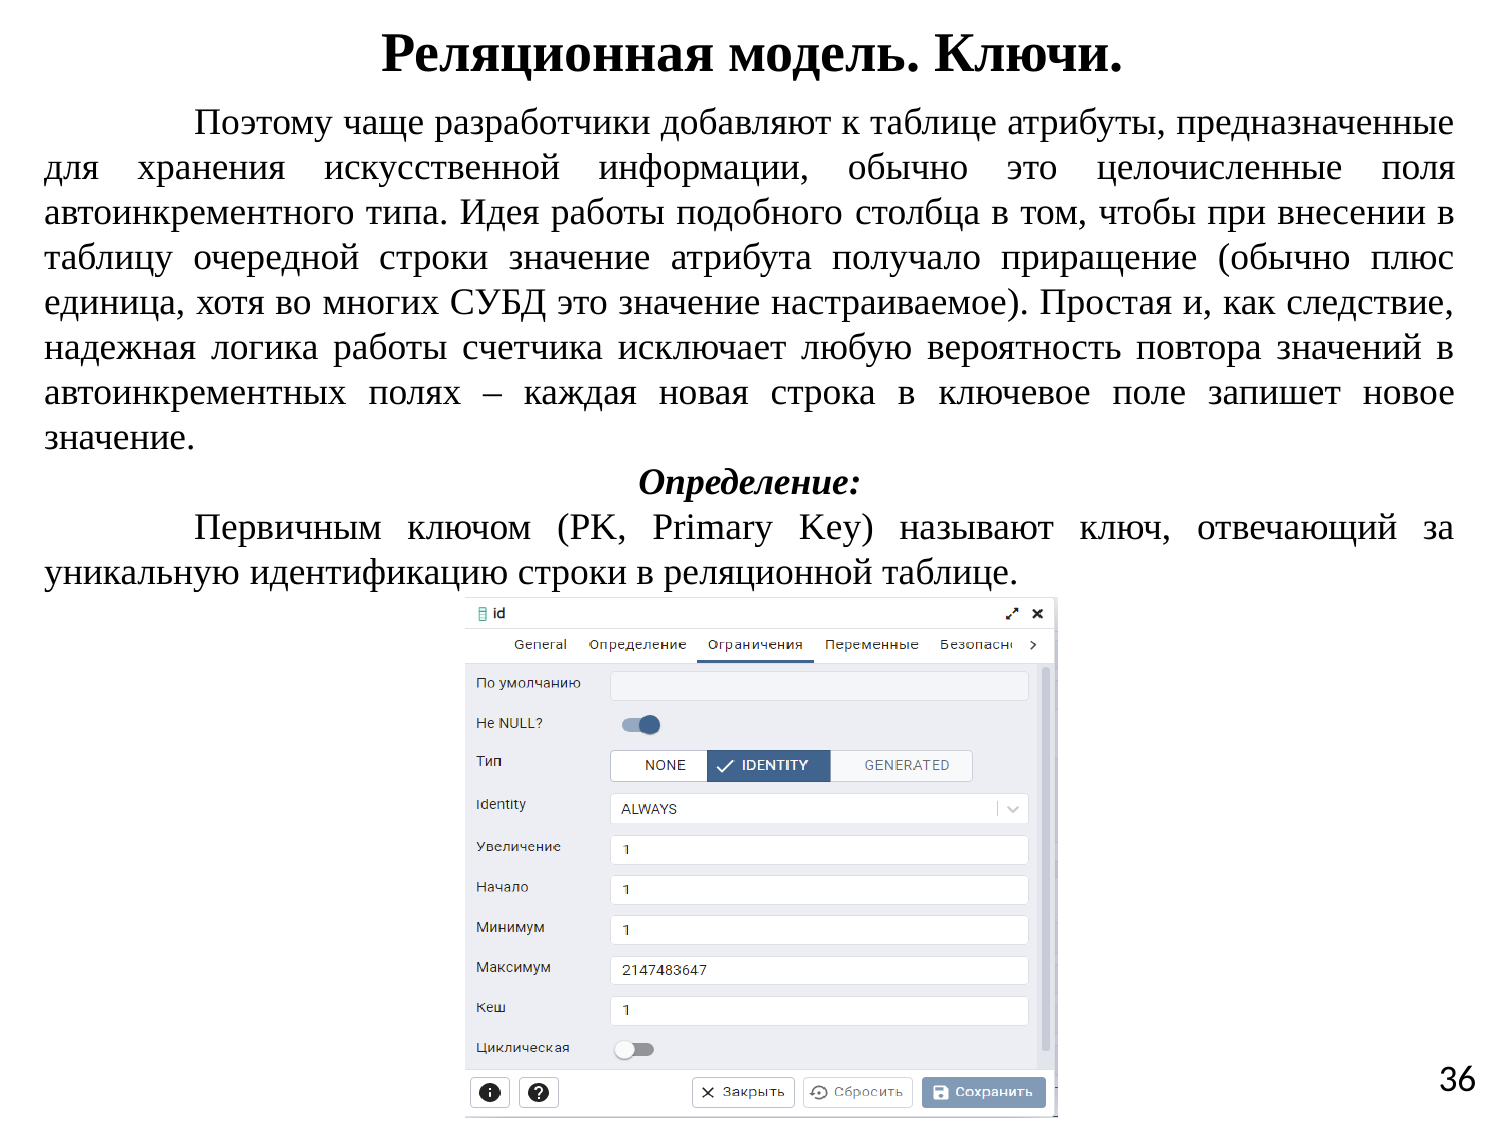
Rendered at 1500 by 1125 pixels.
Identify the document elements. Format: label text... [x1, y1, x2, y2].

text_box 36 [1423, 1046, 1492, 1107]
text_box Поэтому чаще разработчики добавляют к таблице атрибуты, предназначенные для хранения искусственной информации, обычно это целочисленные поля автоинкрементного типа. Идея работы подобного столбца в том, чтобы при внесении в таблицу очередной строки значение атрибута получало приращение (обычно плюс единица, хотя во многих СУБД это значение настраиваемое). Простая и, как следствие, надежная логика работы счетчика исключает любую вероятность повтора значений в автоинкрементных полях – каждая новая строка в ключевое поле запишет новое значение. Определение: Первичным ключом (PK, Primary Key) называют ключ, отвечающий за уникальную идентификацию строки в реляционной таблице. [29, 89, 1471, 600]
picture [464, 597, 1058, 1119]
title Реляционная модель. Ключи. [32, 7, 1473, 90]
